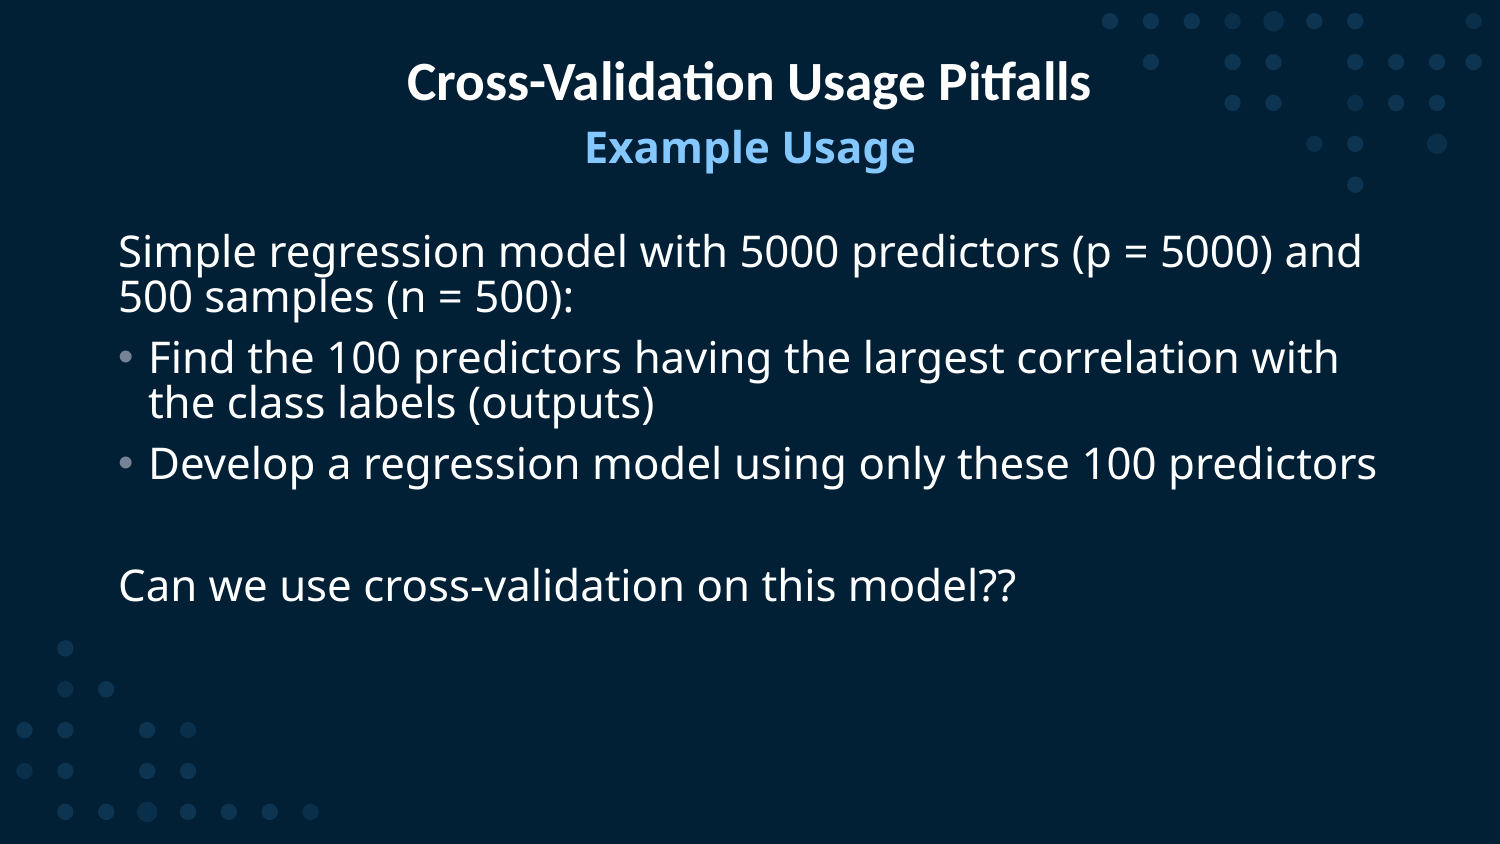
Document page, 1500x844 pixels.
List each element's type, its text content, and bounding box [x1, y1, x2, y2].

list Example Usage [103, 120, 1397, 196]
title Cross-Validation Usage Pitfalls [103, 44, 1397, 120]
list Simple regression model with 5000 predictors (p = 5000) and 500 samples (n = 500): Find the 100 predictors having the largest correlation with the class labels (outputs) Develop a regression model using only these 100 predictors Can we use cross-validation on this model?? [103, 224, 1397, 760]
